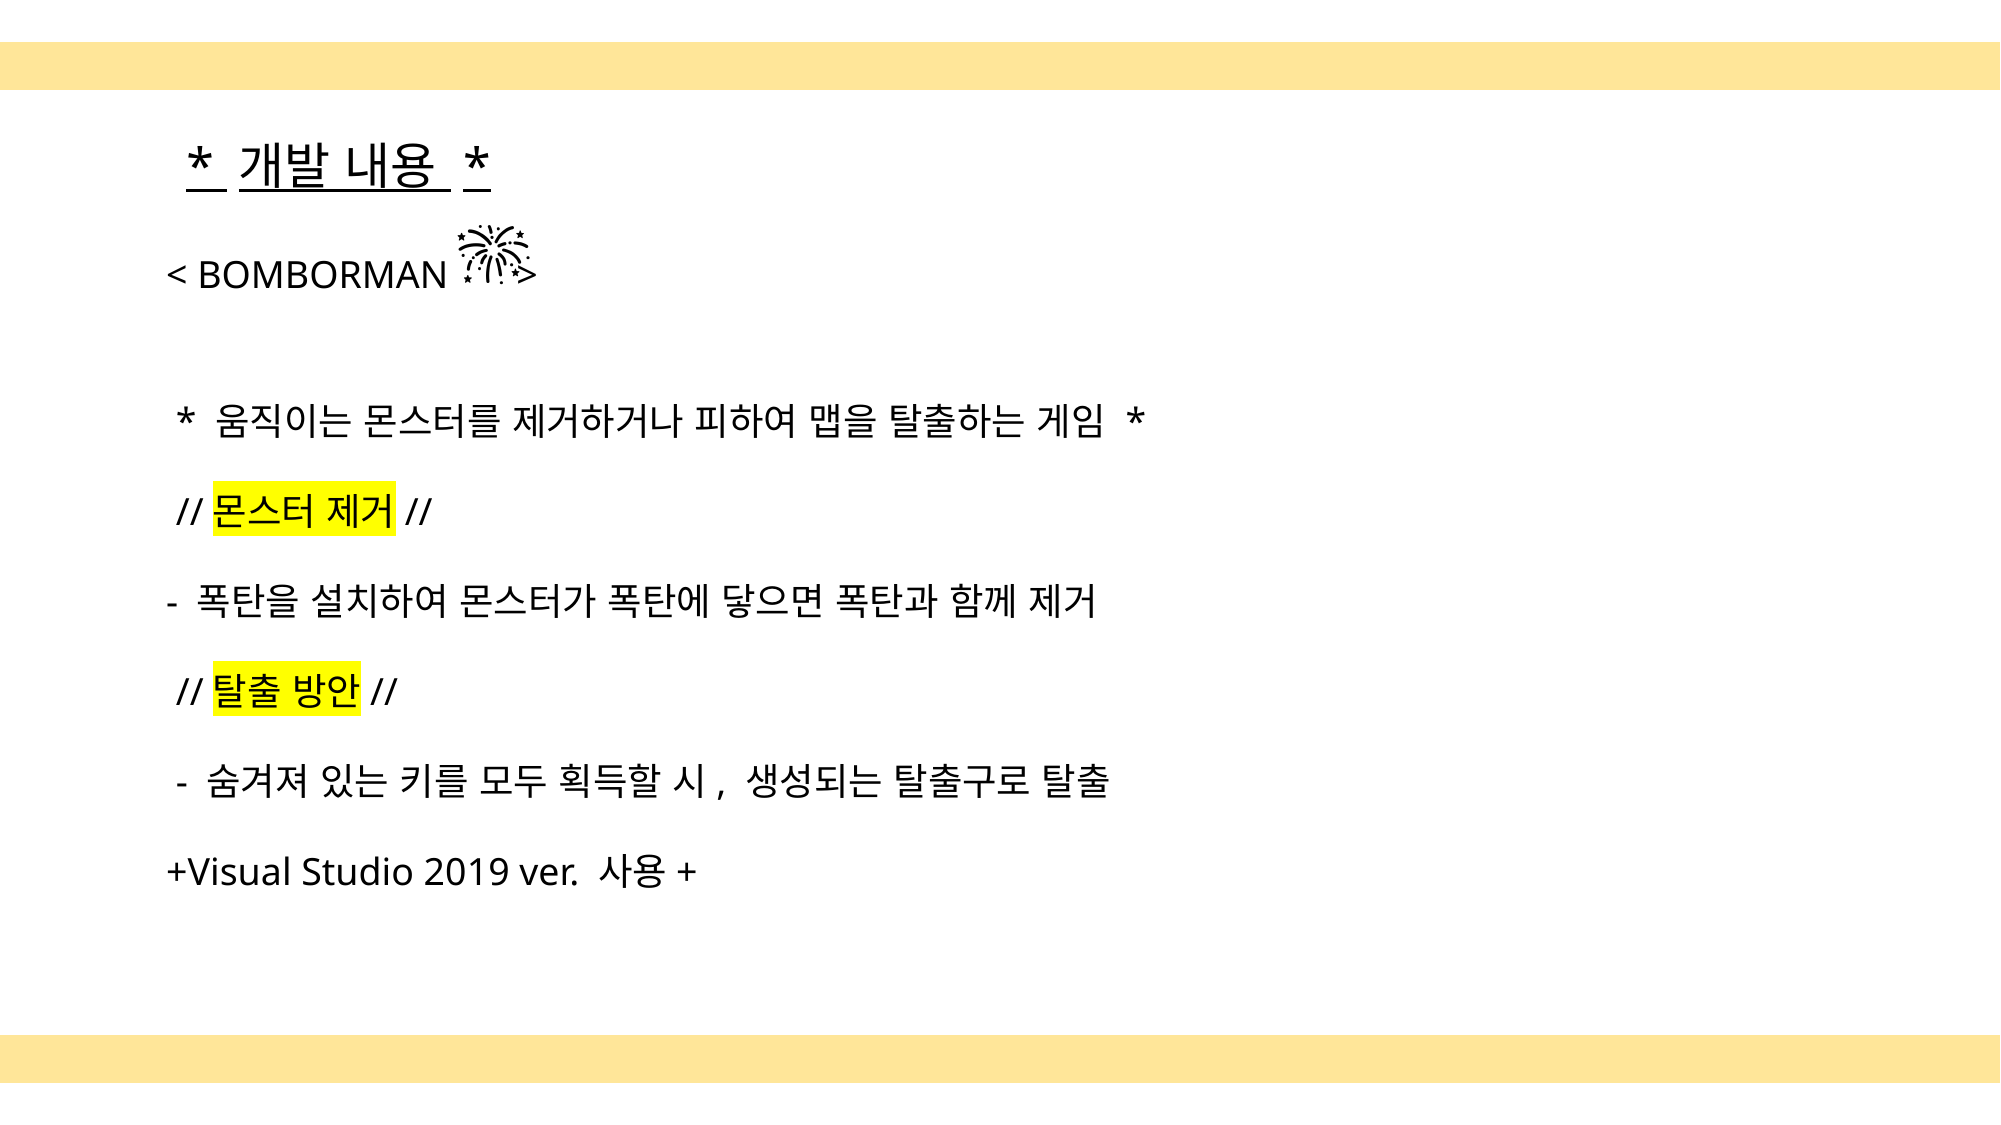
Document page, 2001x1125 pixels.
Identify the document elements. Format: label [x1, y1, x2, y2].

text_box [0, 43, 2000, 1082]
text_box [151, 217, 1544, 305]
